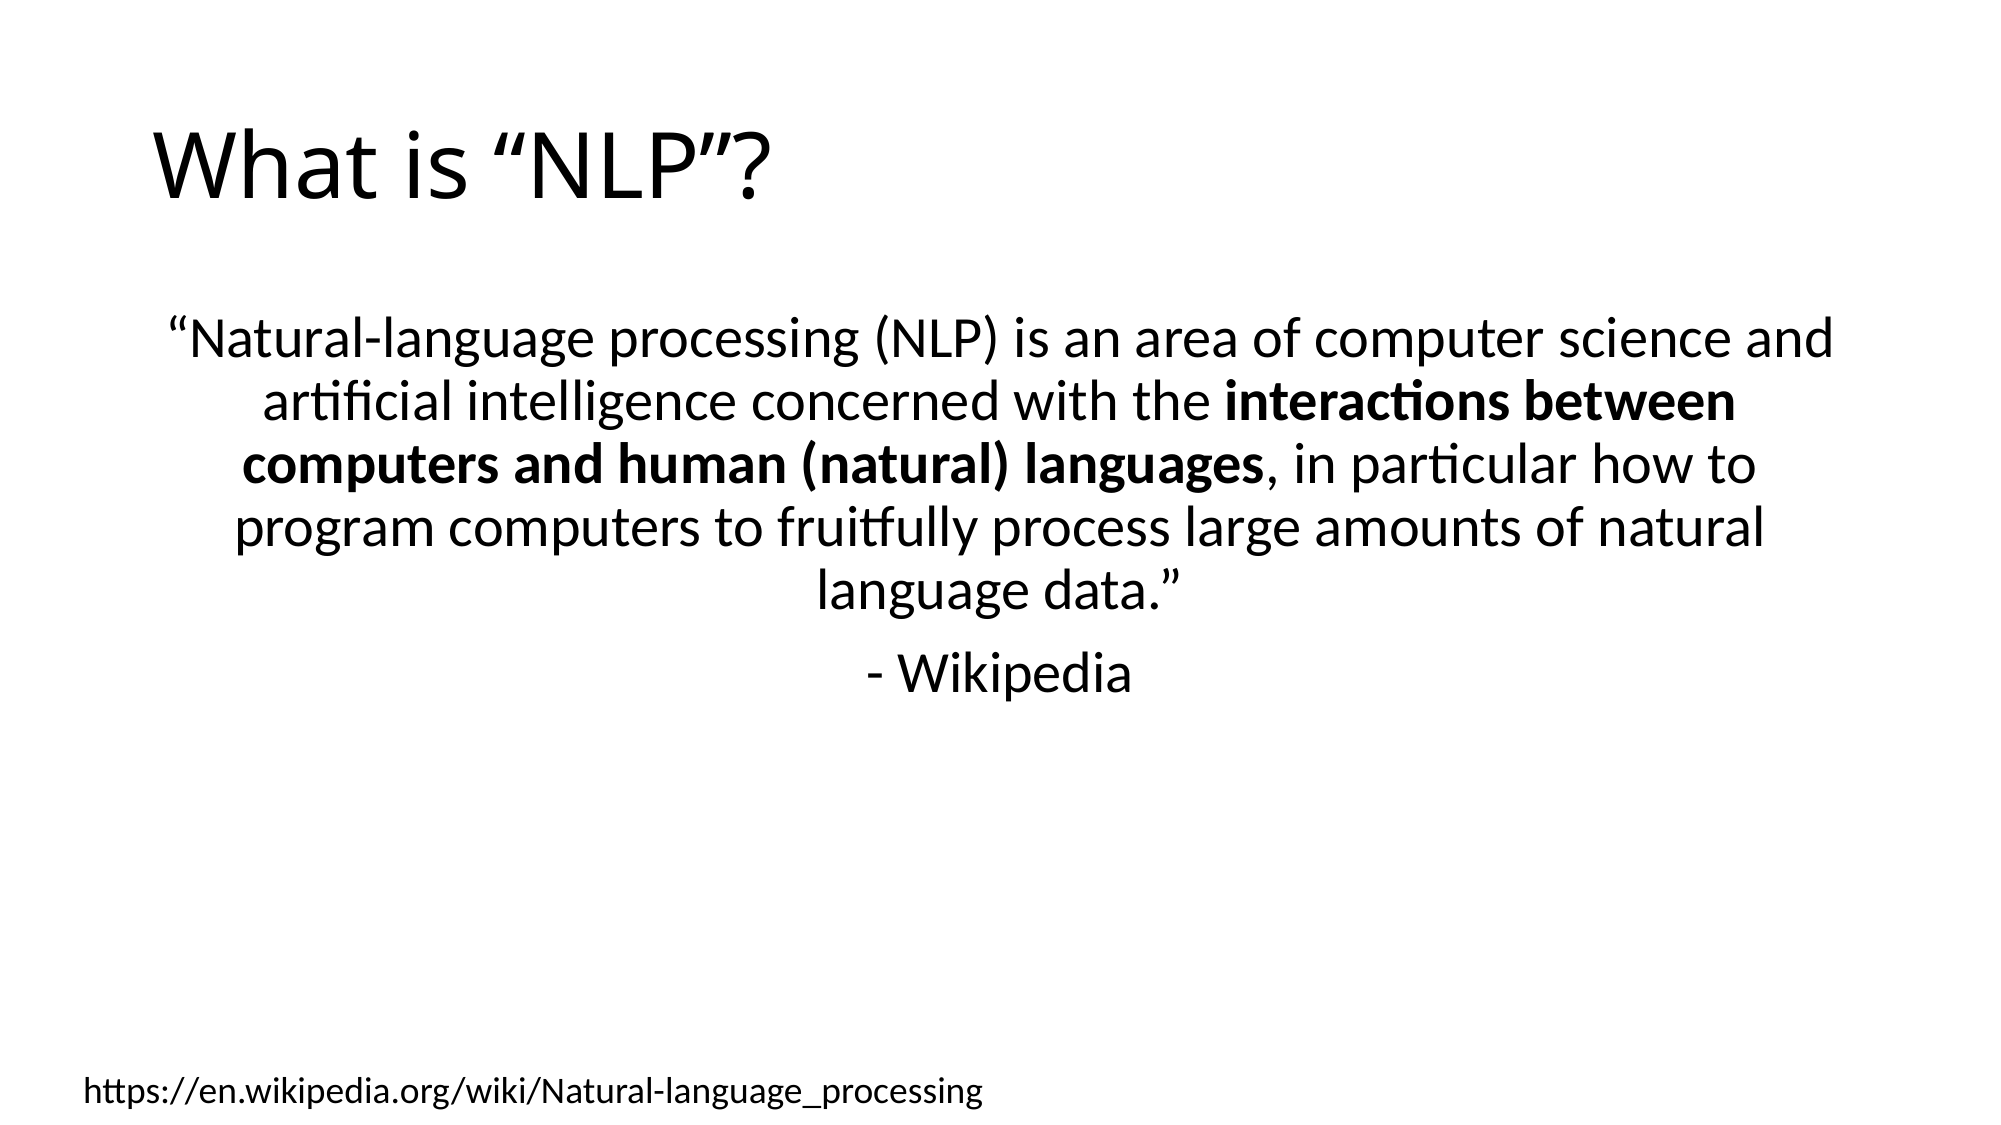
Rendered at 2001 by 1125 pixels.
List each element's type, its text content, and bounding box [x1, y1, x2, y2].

list “Natural-language processing (NLP) is an area of computer science and artificial intelligence concerned with the interactions between computers and human (natural) languages, in particular how to program computers to fruitfully process large amounts of natural language data.” - Wikipedia [137, 299, 1863, 1014]
text_box https://en.wikipedia.org/wiki/Natural-language_processing [68, 1058, 1000, 1118]
title What is “NLP”? [137, 59, 1863, 278]
